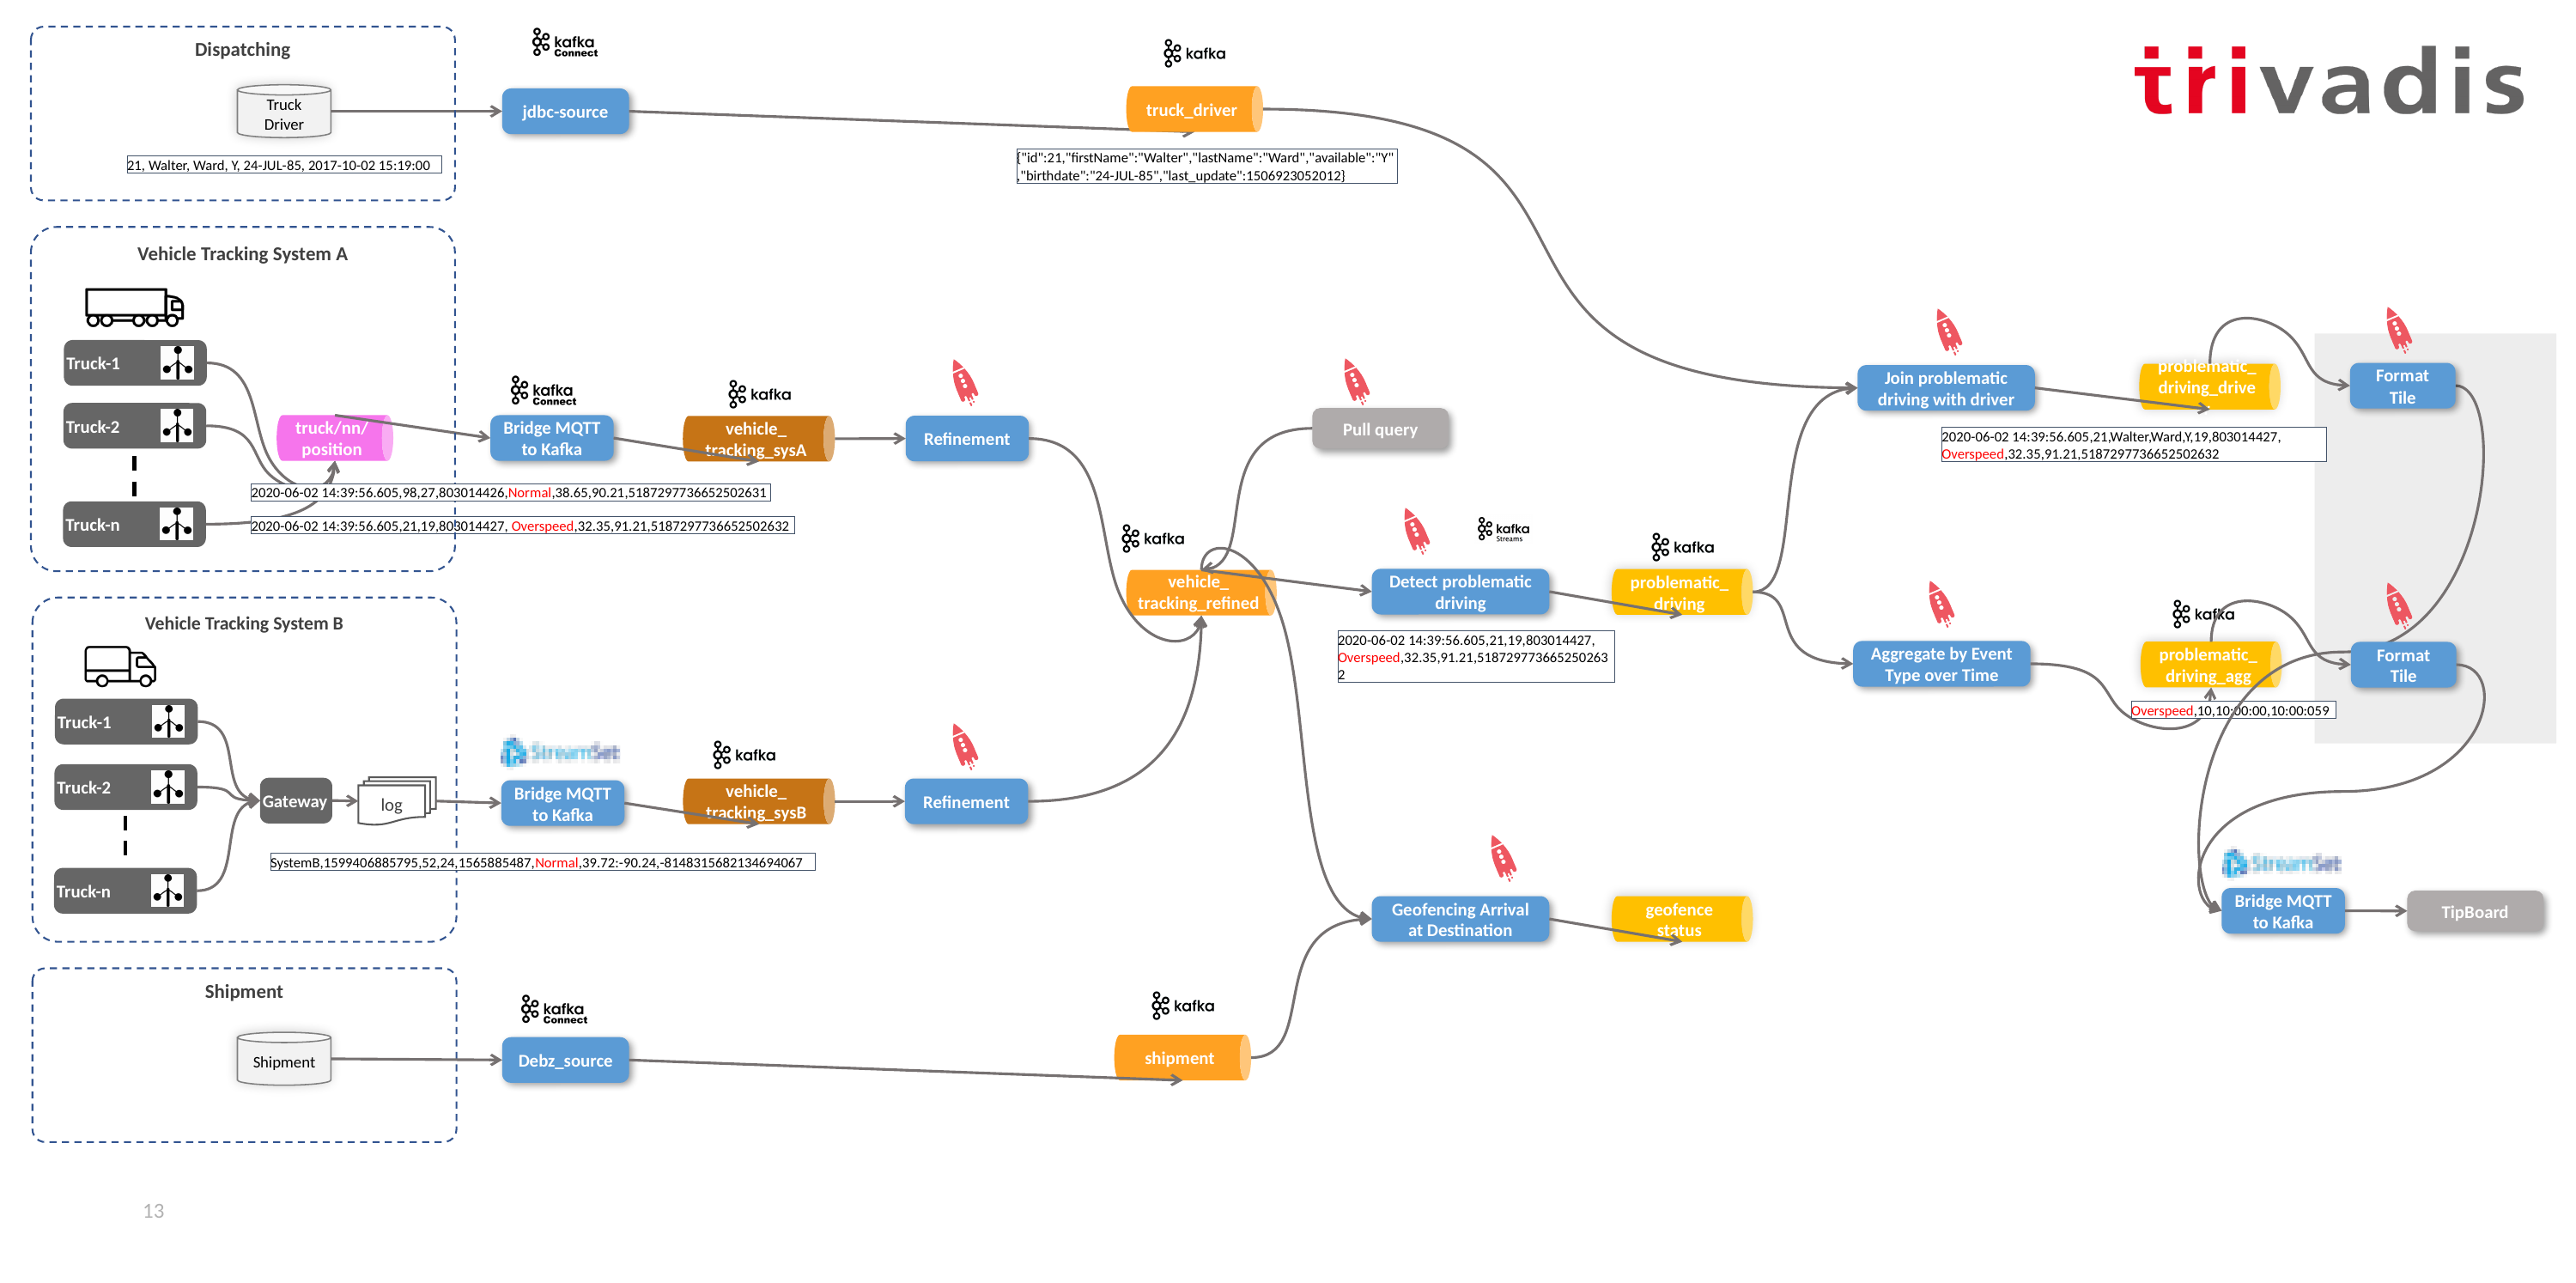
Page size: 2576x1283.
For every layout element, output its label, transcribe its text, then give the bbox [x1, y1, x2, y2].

picture [1117, 520, 1188, 557]
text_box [205, 438, 277, 525]
text_box Dispatching [29, 25, 456, 202]
text_box SystemB,1599406885795,52,24,1565885487,Normal,39.72:-90.24,-8148315682134694067 [270, 853, 816, 871]
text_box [629, 1057, 1115, 1061]
text_box Bridge MQTT to Kafka [500, 779, 626, 827]
picture [939, 720, 993, 774]
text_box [1251, 919, 1372, 1058]
picture [519, 993, 591, 1025]
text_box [1276, 593, 1372, 919]
text_box problematic_ driving_driver [2138, 362, 2281, 410]
picture [1477, 831, 1531, 885]
text_box Refinement [904, 415, 1030, 463]
slide_number 13 [75, 1175, 178, 1244]
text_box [1262, 108, 1858, 388]
picture [2372, 303, 2427, 357]
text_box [206, 362, 277, 439]
picture [1159, 34, 1230, 72]
text_box 2020-06-02 14:39:56.605,21,19,803014427, Overspeed,32.35,91.21,5187297736652502632 [455, 516, 795, 534]
text_box Join problematic driving with driver [1858, 364, 2036, 412]
text_box vehicle_ tracking_sysB [683, 778, 835, 824]
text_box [1028, 593, 1127, 802]
text_box Geofencing Arrival at Destination [1372, 895, 1551, 943]
text_box Vehicle Tracking System A [29, 226, 456, 573]
picture [2372, 579, 2427, 633]
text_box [2221, 386, 2456, 665]
picture [939, 356, 993, 410]
picture [708, 736, 780, 774]
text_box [1753, 387, 1858, 593]
text_box {"id":21,"firstName":"Walter","lastName":"Ward","available":"Y","birthdate":"24-JUL-85","last_update":1506923052012} [1017, 149, 1262, 184]
picture [2135, 46, 2524, 114]
text_box Shipment [31, 967, 458, 1143]
text_box 2020-06-02 14:39:56.605,98,27,803014426,Normal,38.65,90.21,5187297736652502631 [277, 483, 771, 502]
picture [1647, 528, 1718, 566]
text_box Format Tile [2348, 362, 2457, 404]
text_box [2221, 665, 2457, 911]
text_box Pull query [1311, 407, 1450, 450]
text_box problematic_ driving_agg [2139, 641, 2221, 689]
text_box Detect problematic driving [1370, 568, 1551, 616]
picture [1330, 355, 1384, 409]
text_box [629, 108, 1127, 112]
text_box jdbc-source [501, 87, 630, 136]
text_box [435, 800, 501, 804]
text_box shipment [1114, 1034, 1252, 1081]
text_box Vehicle Tracking System B [31, 596, 458, 943]
text_box TipBoard [2406, 890, 2545, 933]
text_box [197, 800, 260, 891]
picture [1915, 577, 1969, 631]
text_box Bridge MQTT to Kafka [2221, 911, 2346, 935]
picture [160, 508, 193, 541]
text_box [1753, 592, 1854, 665]
picture [530, 27, 601, 58]
picture [80, 626, 185, 738]
text_box 2020-06-02 14:39:56.605,21,Walter,Ward,Y,19,803014427, Overspeed,32.35,91.21,5187297736652502632 [1941, 427, 2221, 462]
text_box problematic_ driving [1610, 568, 1753, 616]
text_box truck_driver [1126, 86, 1264, 132]
picture [2168, 595, 2221, 633]
text_box Overspeed,10,10:00:00,10:00:059 [2131, 701, 2221, 719]
picture [161, 409, 193, 442]
picture [500, 724, 621, 775]
text_box Bridge MQTT to Kafka [489, 414, 615, 462]
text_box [1029, 438, 1127, 593]
picture [82, 256, 194, 380]
text_box Aggregate by Event Type over Time [1852, 640, 2032, 688]
text_box geofence status [1610, 895, 1754, 943]
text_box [1201, 428, 1313, 570]
text_box vehicle_ tracking_refined [1127, 569, 1275, 616]
picture [1390, 504, 1444, 559]
picture [1147, 987, 1218, 1025]
text_box Debz_source [501, 1036, 630, 1084]
picture [1474, 514, 1533, 544]
text_box Refinement [903, 777, 1030, 825]
picture [509, 374, 580, 407]
text_box 2020-06-02 14:39:56.605,21,19,803014427, Overspeed,32.35,91.21,5187297736652502632 [1372, 630, 1615, 683]
text_box vehicle_ tracking_sysA [683, 416, 835, 462]
picture [151, 770, 185, 804]
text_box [197, 721, 260, 801]
picture [1922, 305, 1977, 359]
picture [724, 375, 795, 413]
text_box [2314, 332, 2557, 745]
picture [151, 874, 184, 907]
